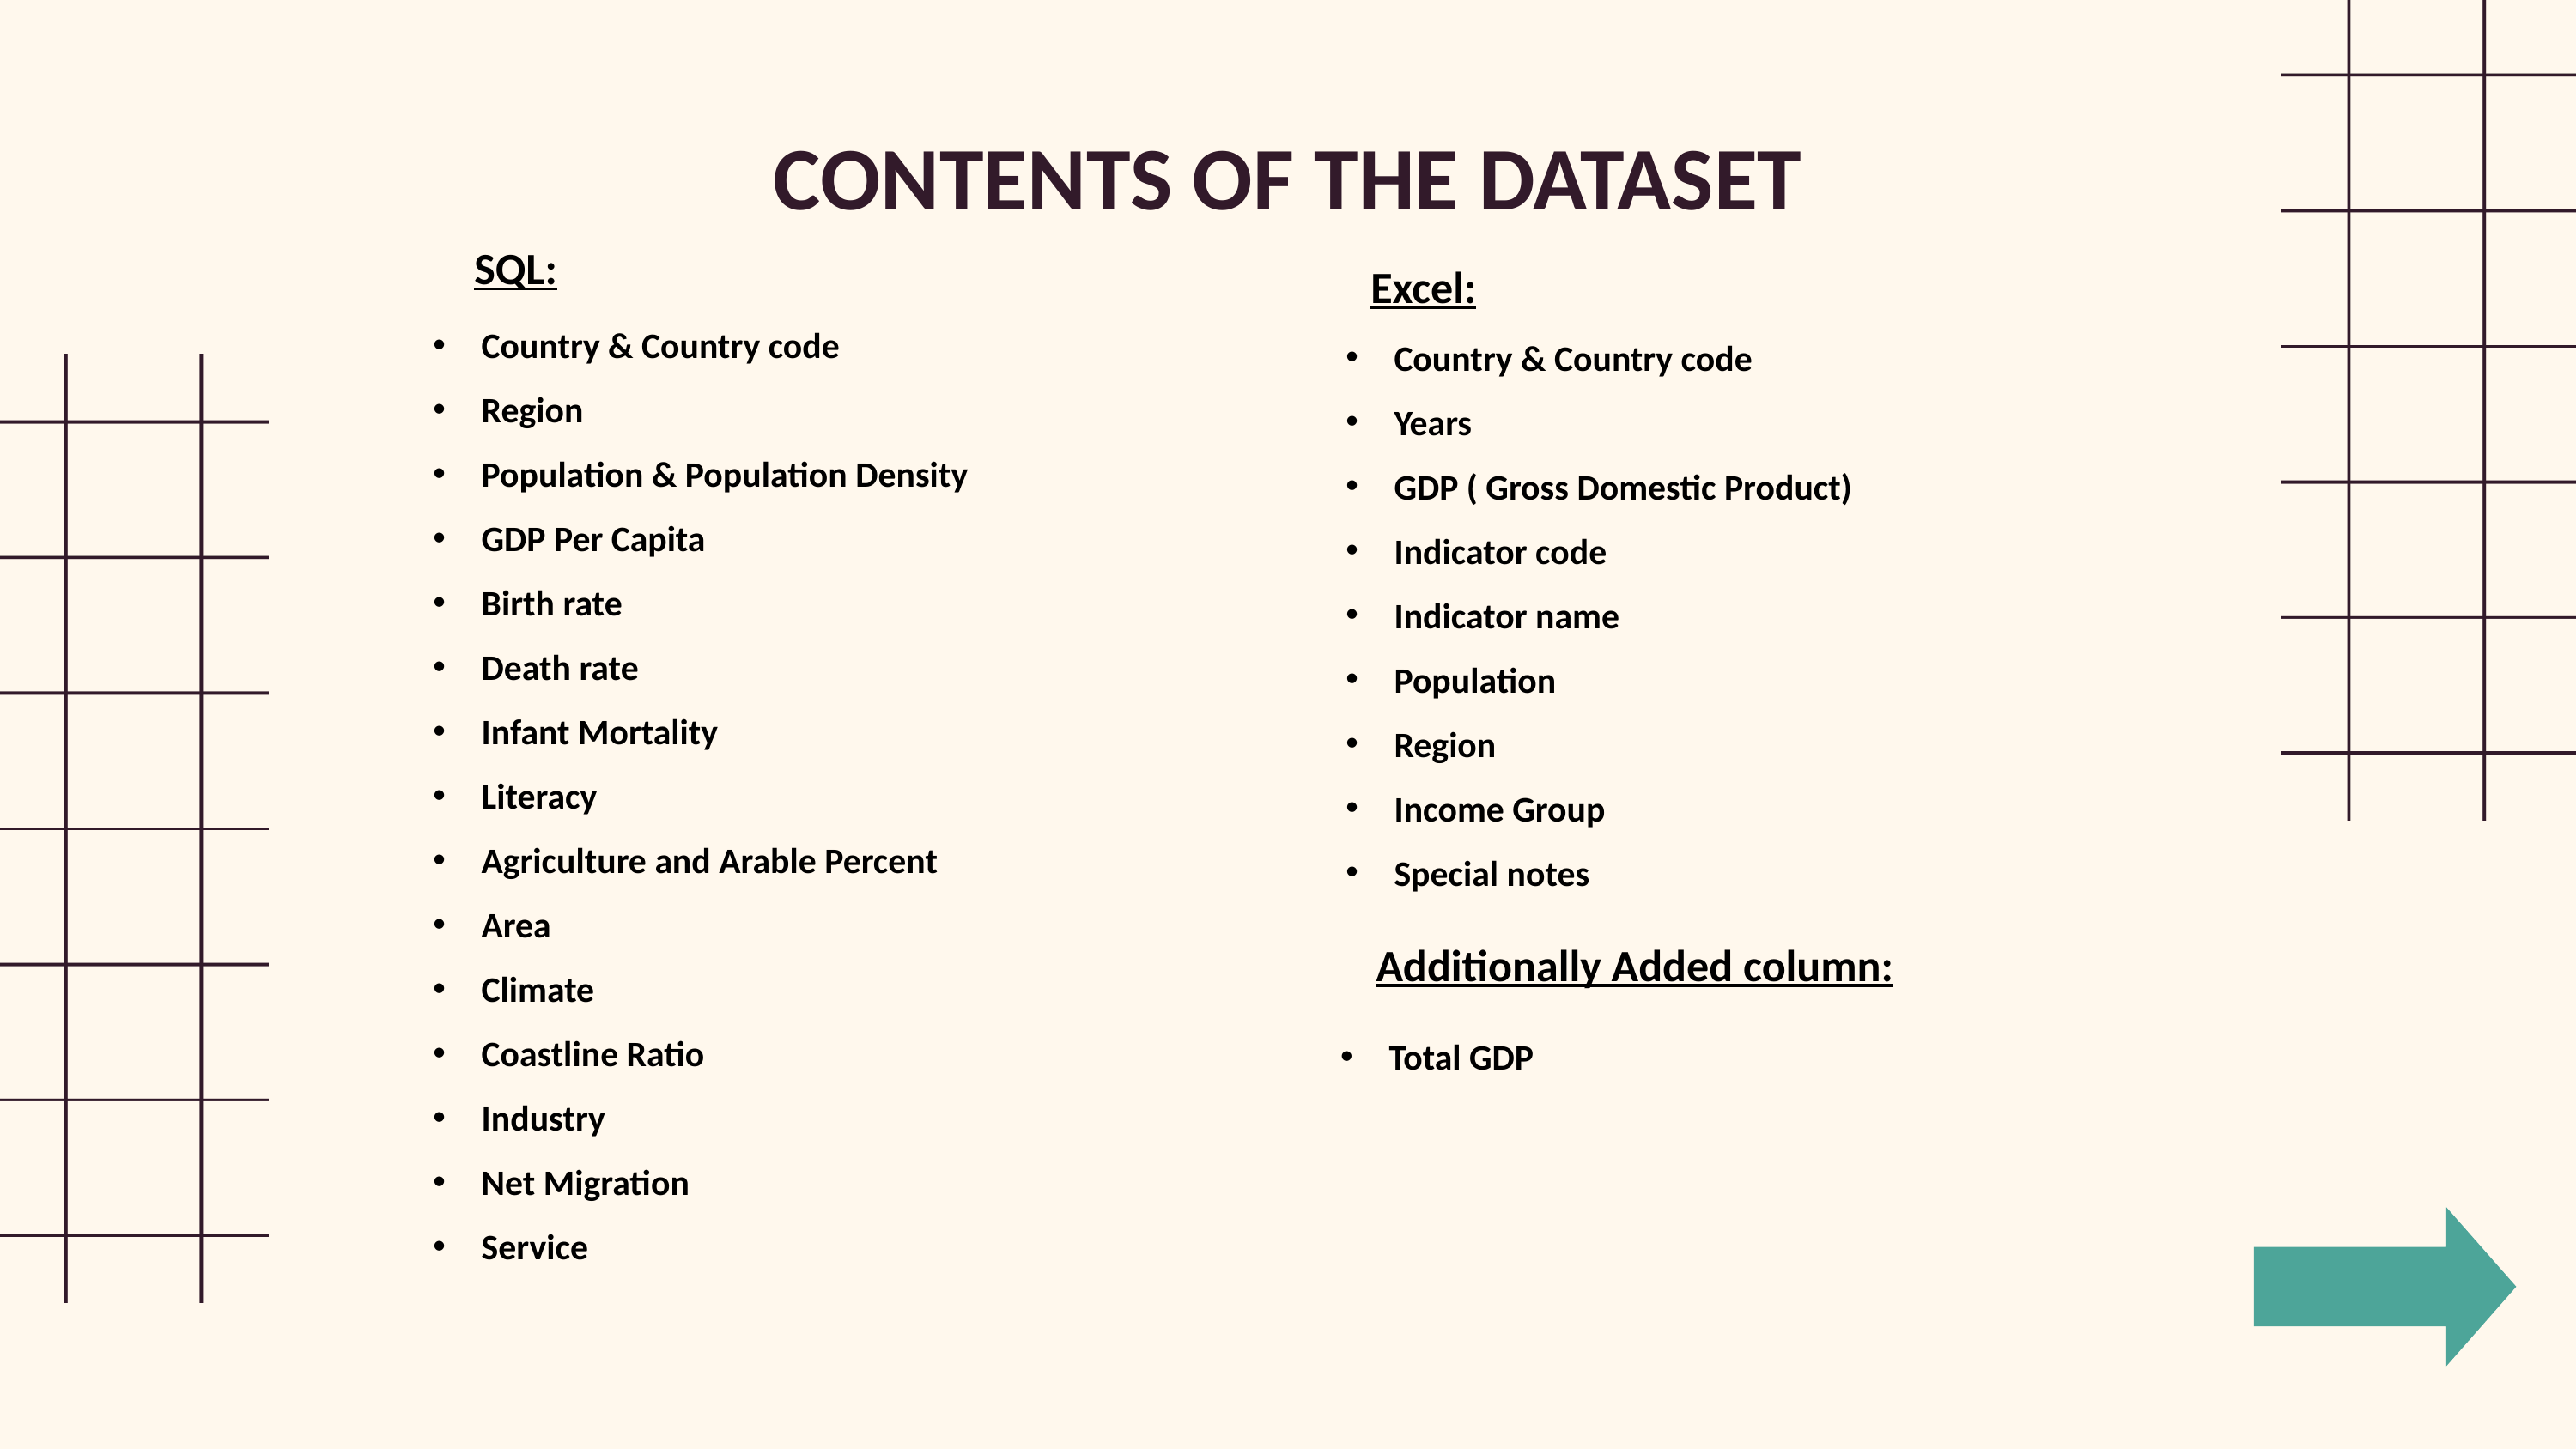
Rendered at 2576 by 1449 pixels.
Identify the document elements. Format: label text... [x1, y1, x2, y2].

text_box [2253, 1207, 2517, 1367]
text_box Country & Country code Region Population & Population Density GDP Per Capita Birth rate Death rate Infant Mortality Literacy Agriculture and Arable Percent Area Climate Coastline Ratio Industry Net Migration Service [420, 294, 981, 1274]
text_box Additionally Added column: [1363, 930, 1929, 997]
text_box [0, 354, 269, 1303]
text_box Excel: [1358, 252, 1541, 319]
text_box Country & Country code Years GDP ( Gross Domestic Product) Indicator code Indicator name Population Region Income Group Special notes [1333, 307, 1866, 900]
text_box CONTENTS OF THE DATASET [204, 0, 2281, 228]
text_box [2281, 0, 2576, 821]
text_box Total GDP [1327, 1006, 1547, 1084]
text_box SQL: [461, 233, 644, 300]
